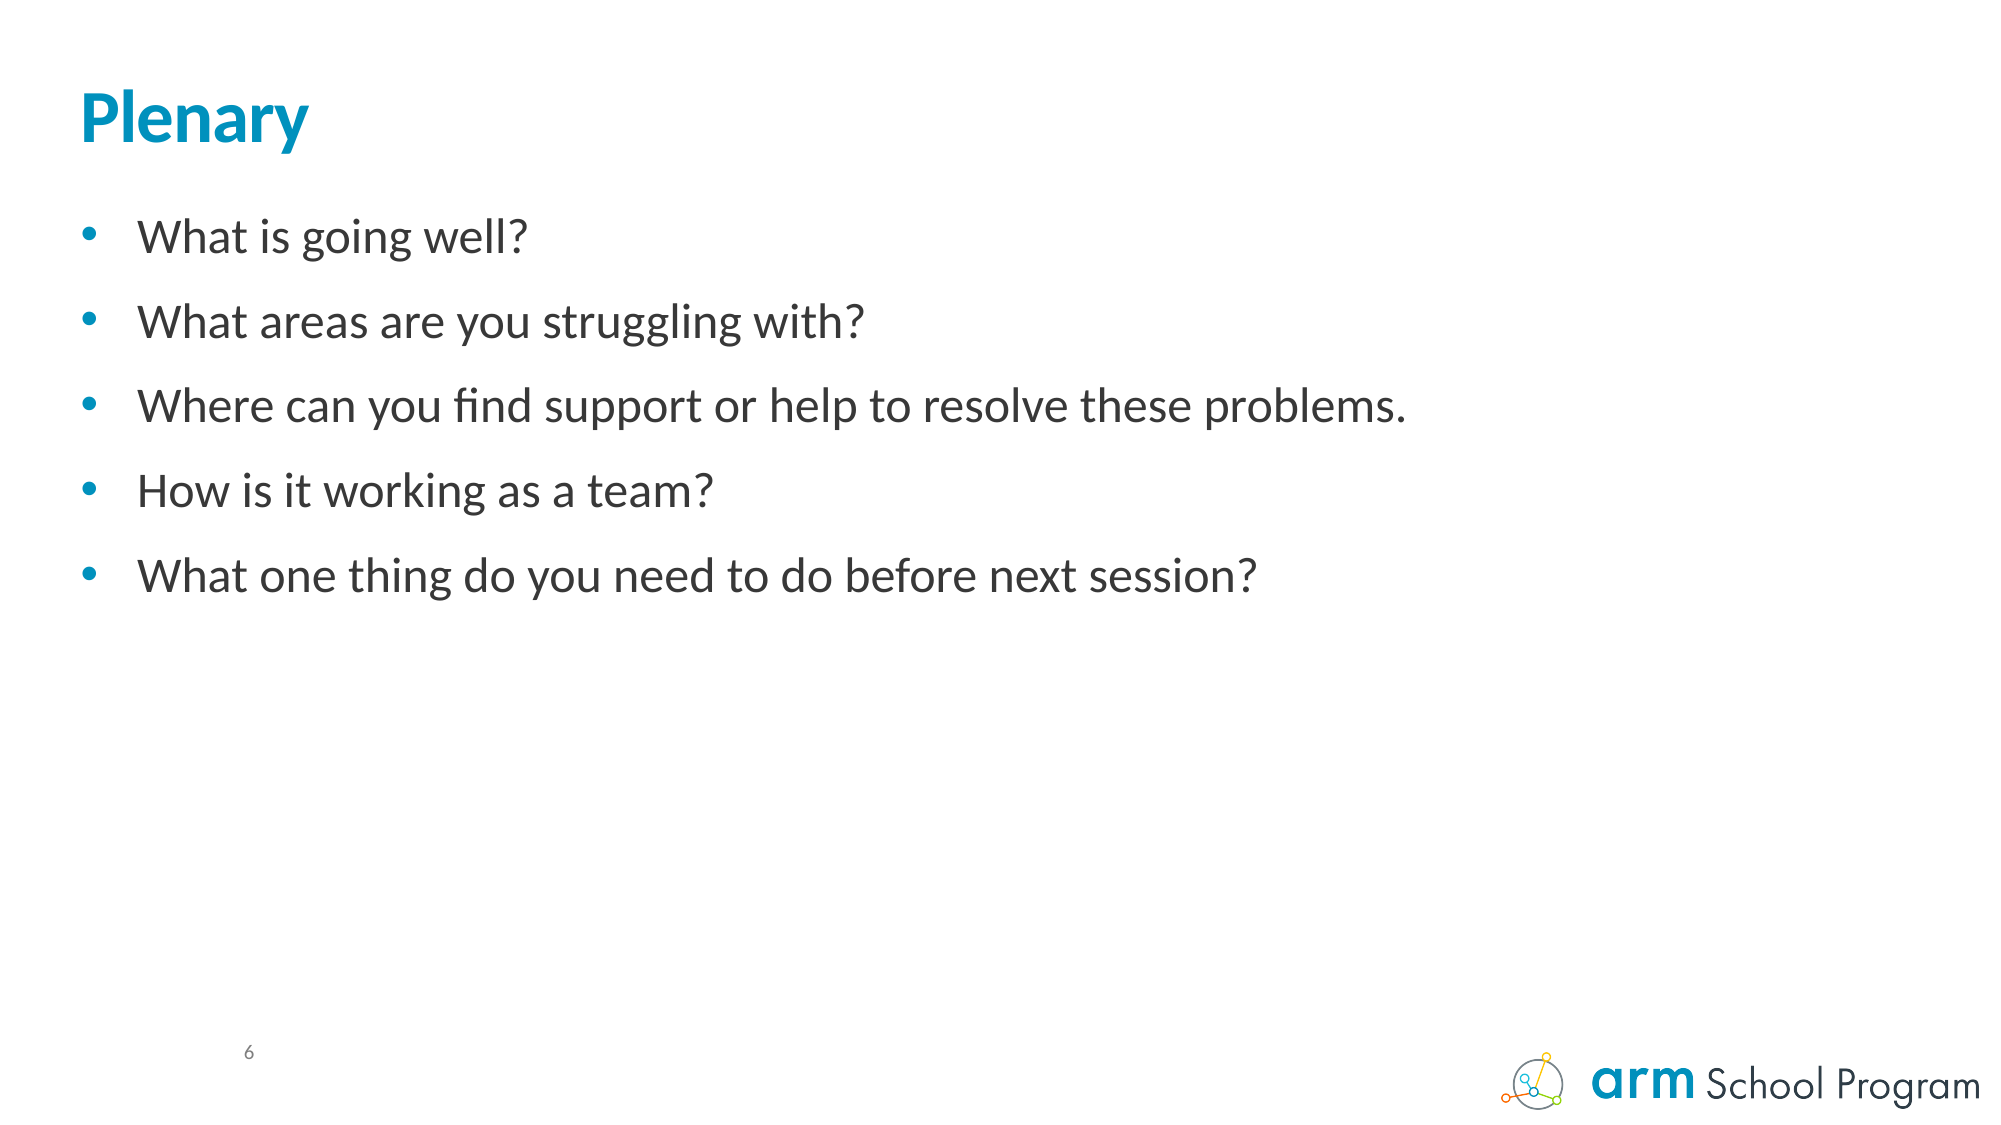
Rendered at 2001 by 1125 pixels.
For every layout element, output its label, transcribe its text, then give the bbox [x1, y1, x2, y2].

title Plenary [80, 48, 1915, 158]
picture [1501, 1052, 1979, 1110]
list What is going well? What areas are you struggling with? Where can you find support or help to resolve these problems. How is it working as a team? What one thing do you need to do before next session? [80, 203, 1915, 957]
